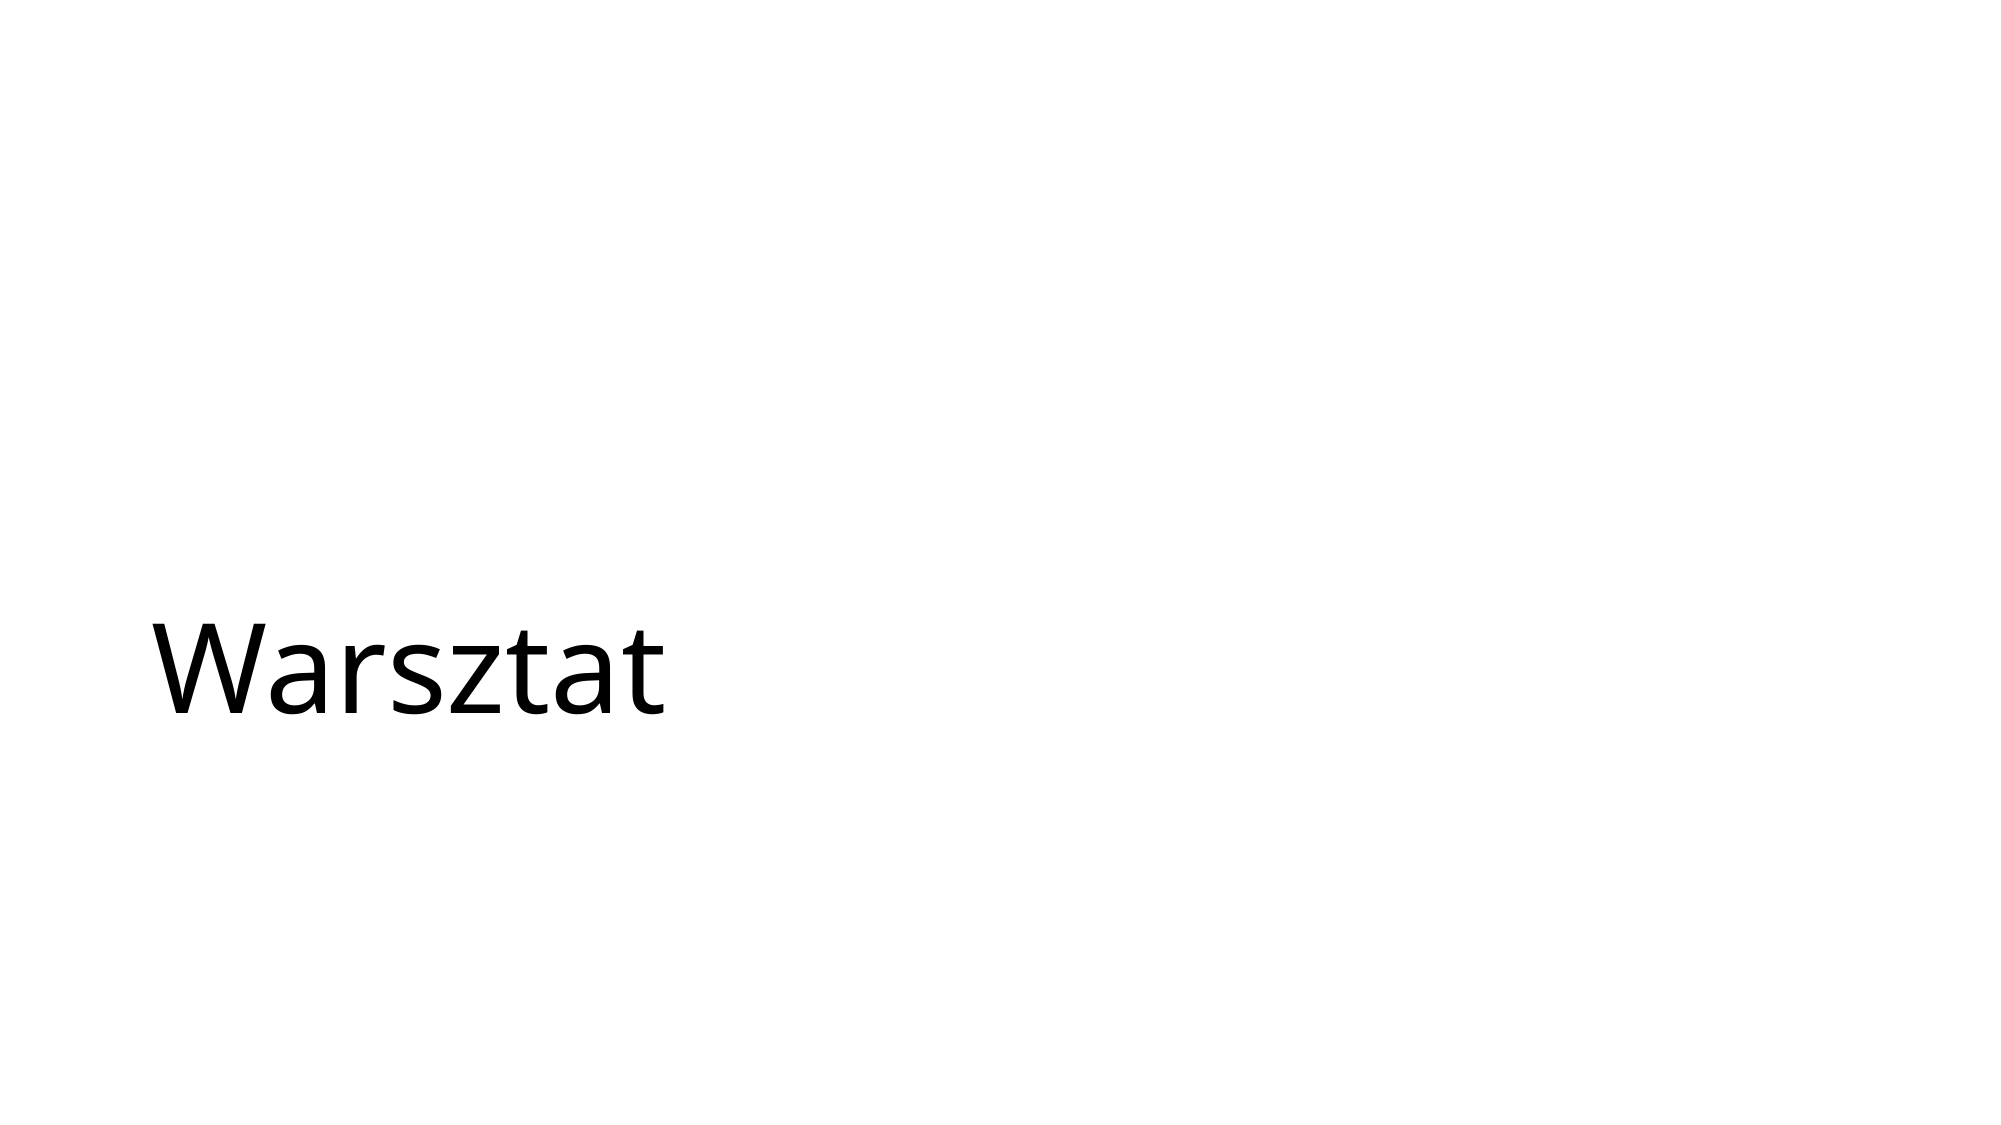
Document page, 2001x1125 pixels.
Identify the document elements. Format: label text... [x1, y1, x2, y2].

title Warsztat [136, 280, 1862, 749]
